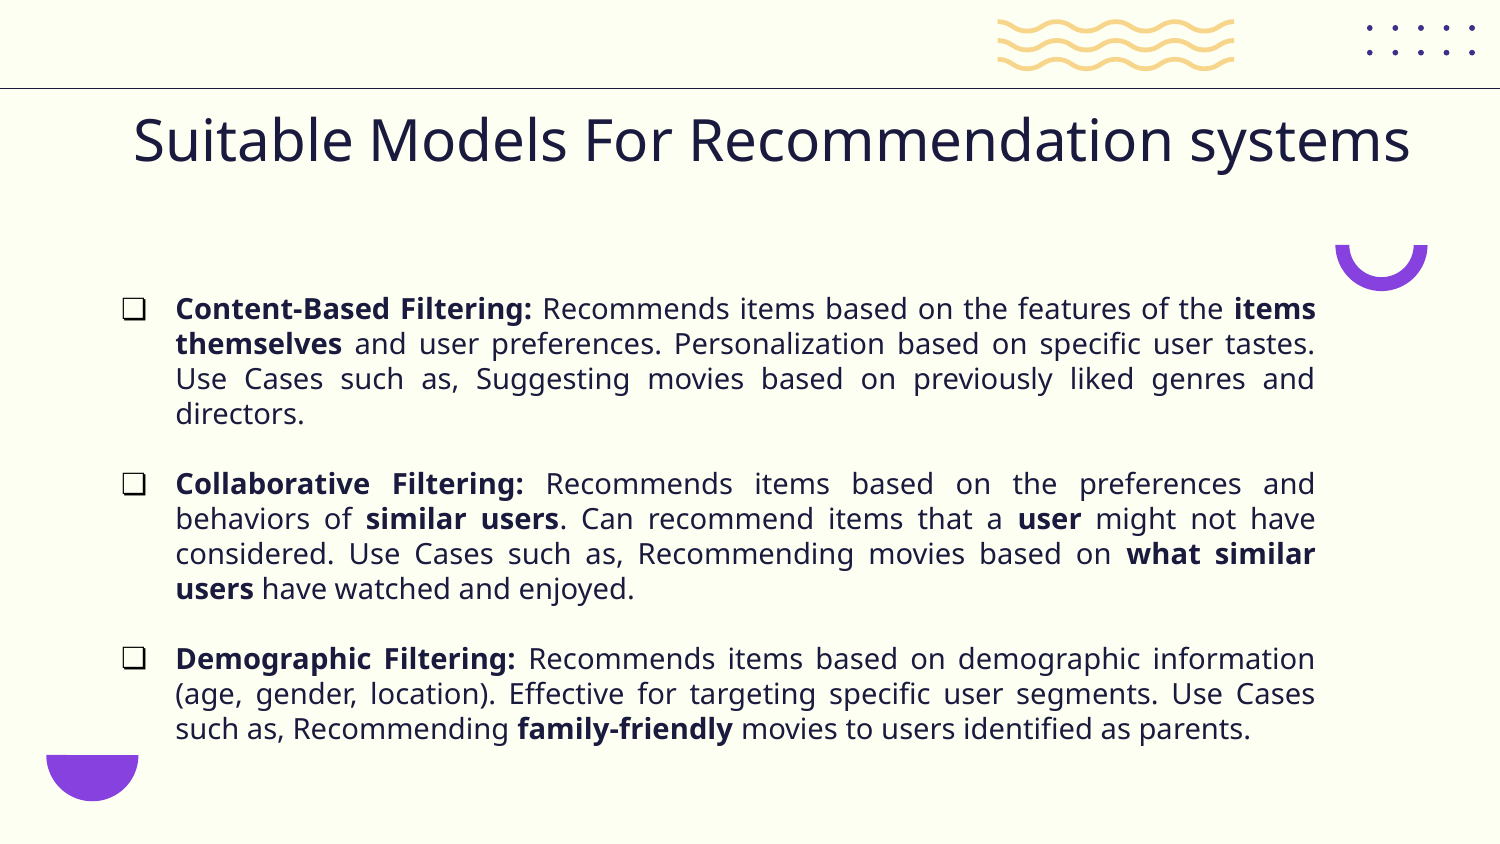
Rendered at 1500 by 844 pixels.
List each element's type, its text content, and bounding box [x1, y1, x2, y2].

text_box Content-Based Filtering: Recommends items based on the features of the items themselves and user preferences. Personalization based on specific user tastes. Use Cases such as, Suggesting movies based on previously liked genres and directors. Collaborative Filtering: Recommends items based on the preferences and behaviors of similar users. Can recommend items that a user might not have considered. Use Cases such as, Recommending movies based on what similar users have watched and enjoyed. Demographic Filtering: Recommends items based on demographic information (age, gender, location). Effective for targeting specific user segments. Use Cases such as, Recommending family-friendly movies to users identified as parents. [85, 275, 1332, 801]
title Suitable Models For Recommendation systems [118, 88, 1447, 183]
